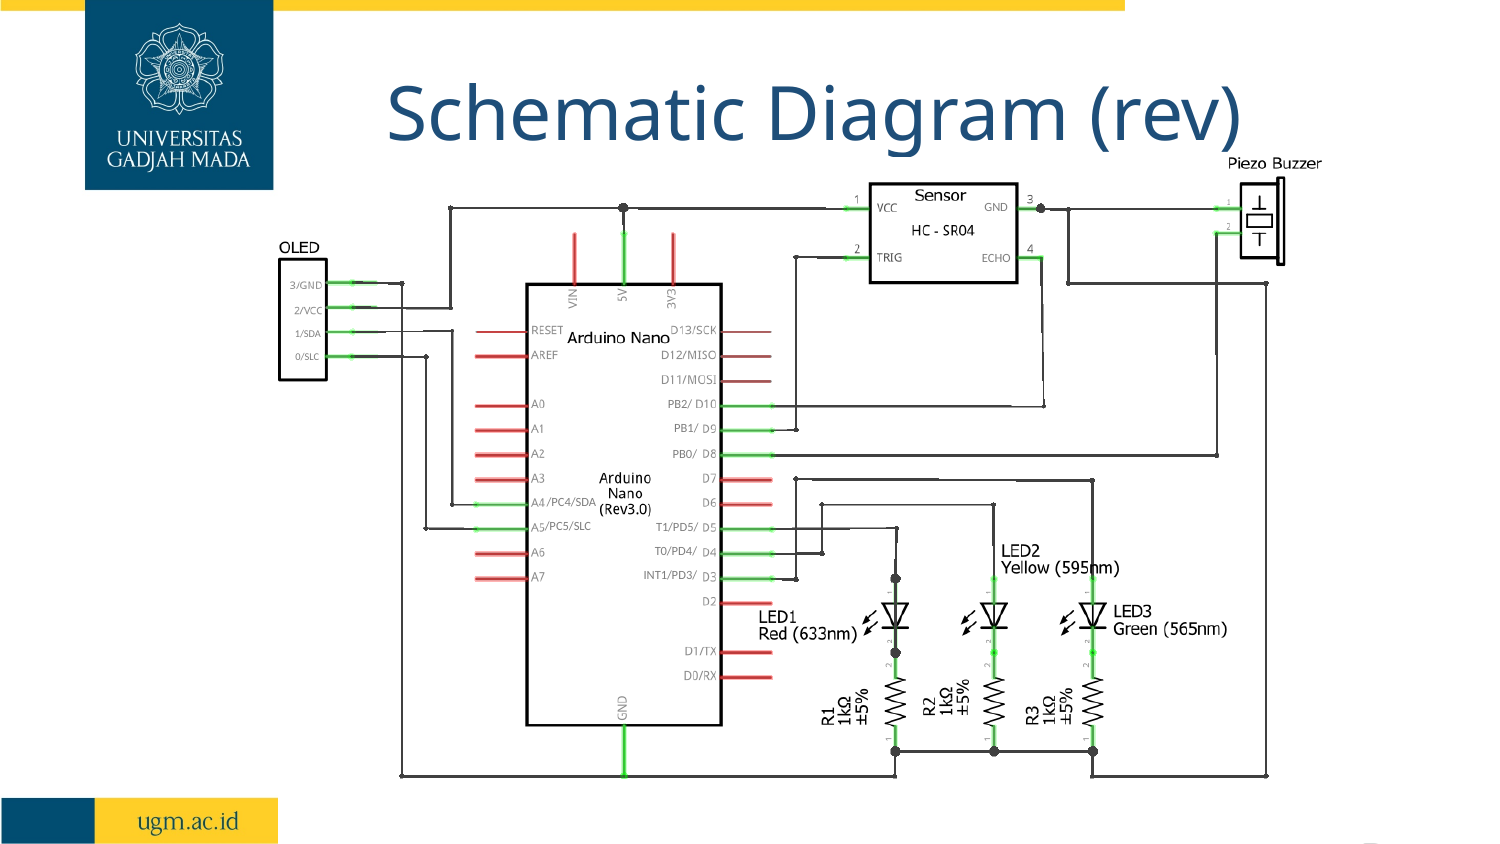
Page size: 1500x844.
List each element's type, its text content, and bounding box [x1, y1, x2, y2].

picture [151, 41, 206, 99]
picture [194, 132, 201, 140]
title Schematic Diagram (rev) [371, 44, 1397, 189]
picture [222, 133, 229, 142]
picture [214, 154, 221, 166]
picture [210, 131, 218, 145]
picture [172, 131, 178, 145]
picture [159, 154, 165, 161]
picture [193, 152, 202, 166]
picture [126, 153, 134, 166]
picture [147, 152, 153, 169]
picture [179, 131, 190, 145]
picture [0, 0, 1125, 844]
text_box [278, 156, 1383, 844]
picture [135, 131, 146, 144]
